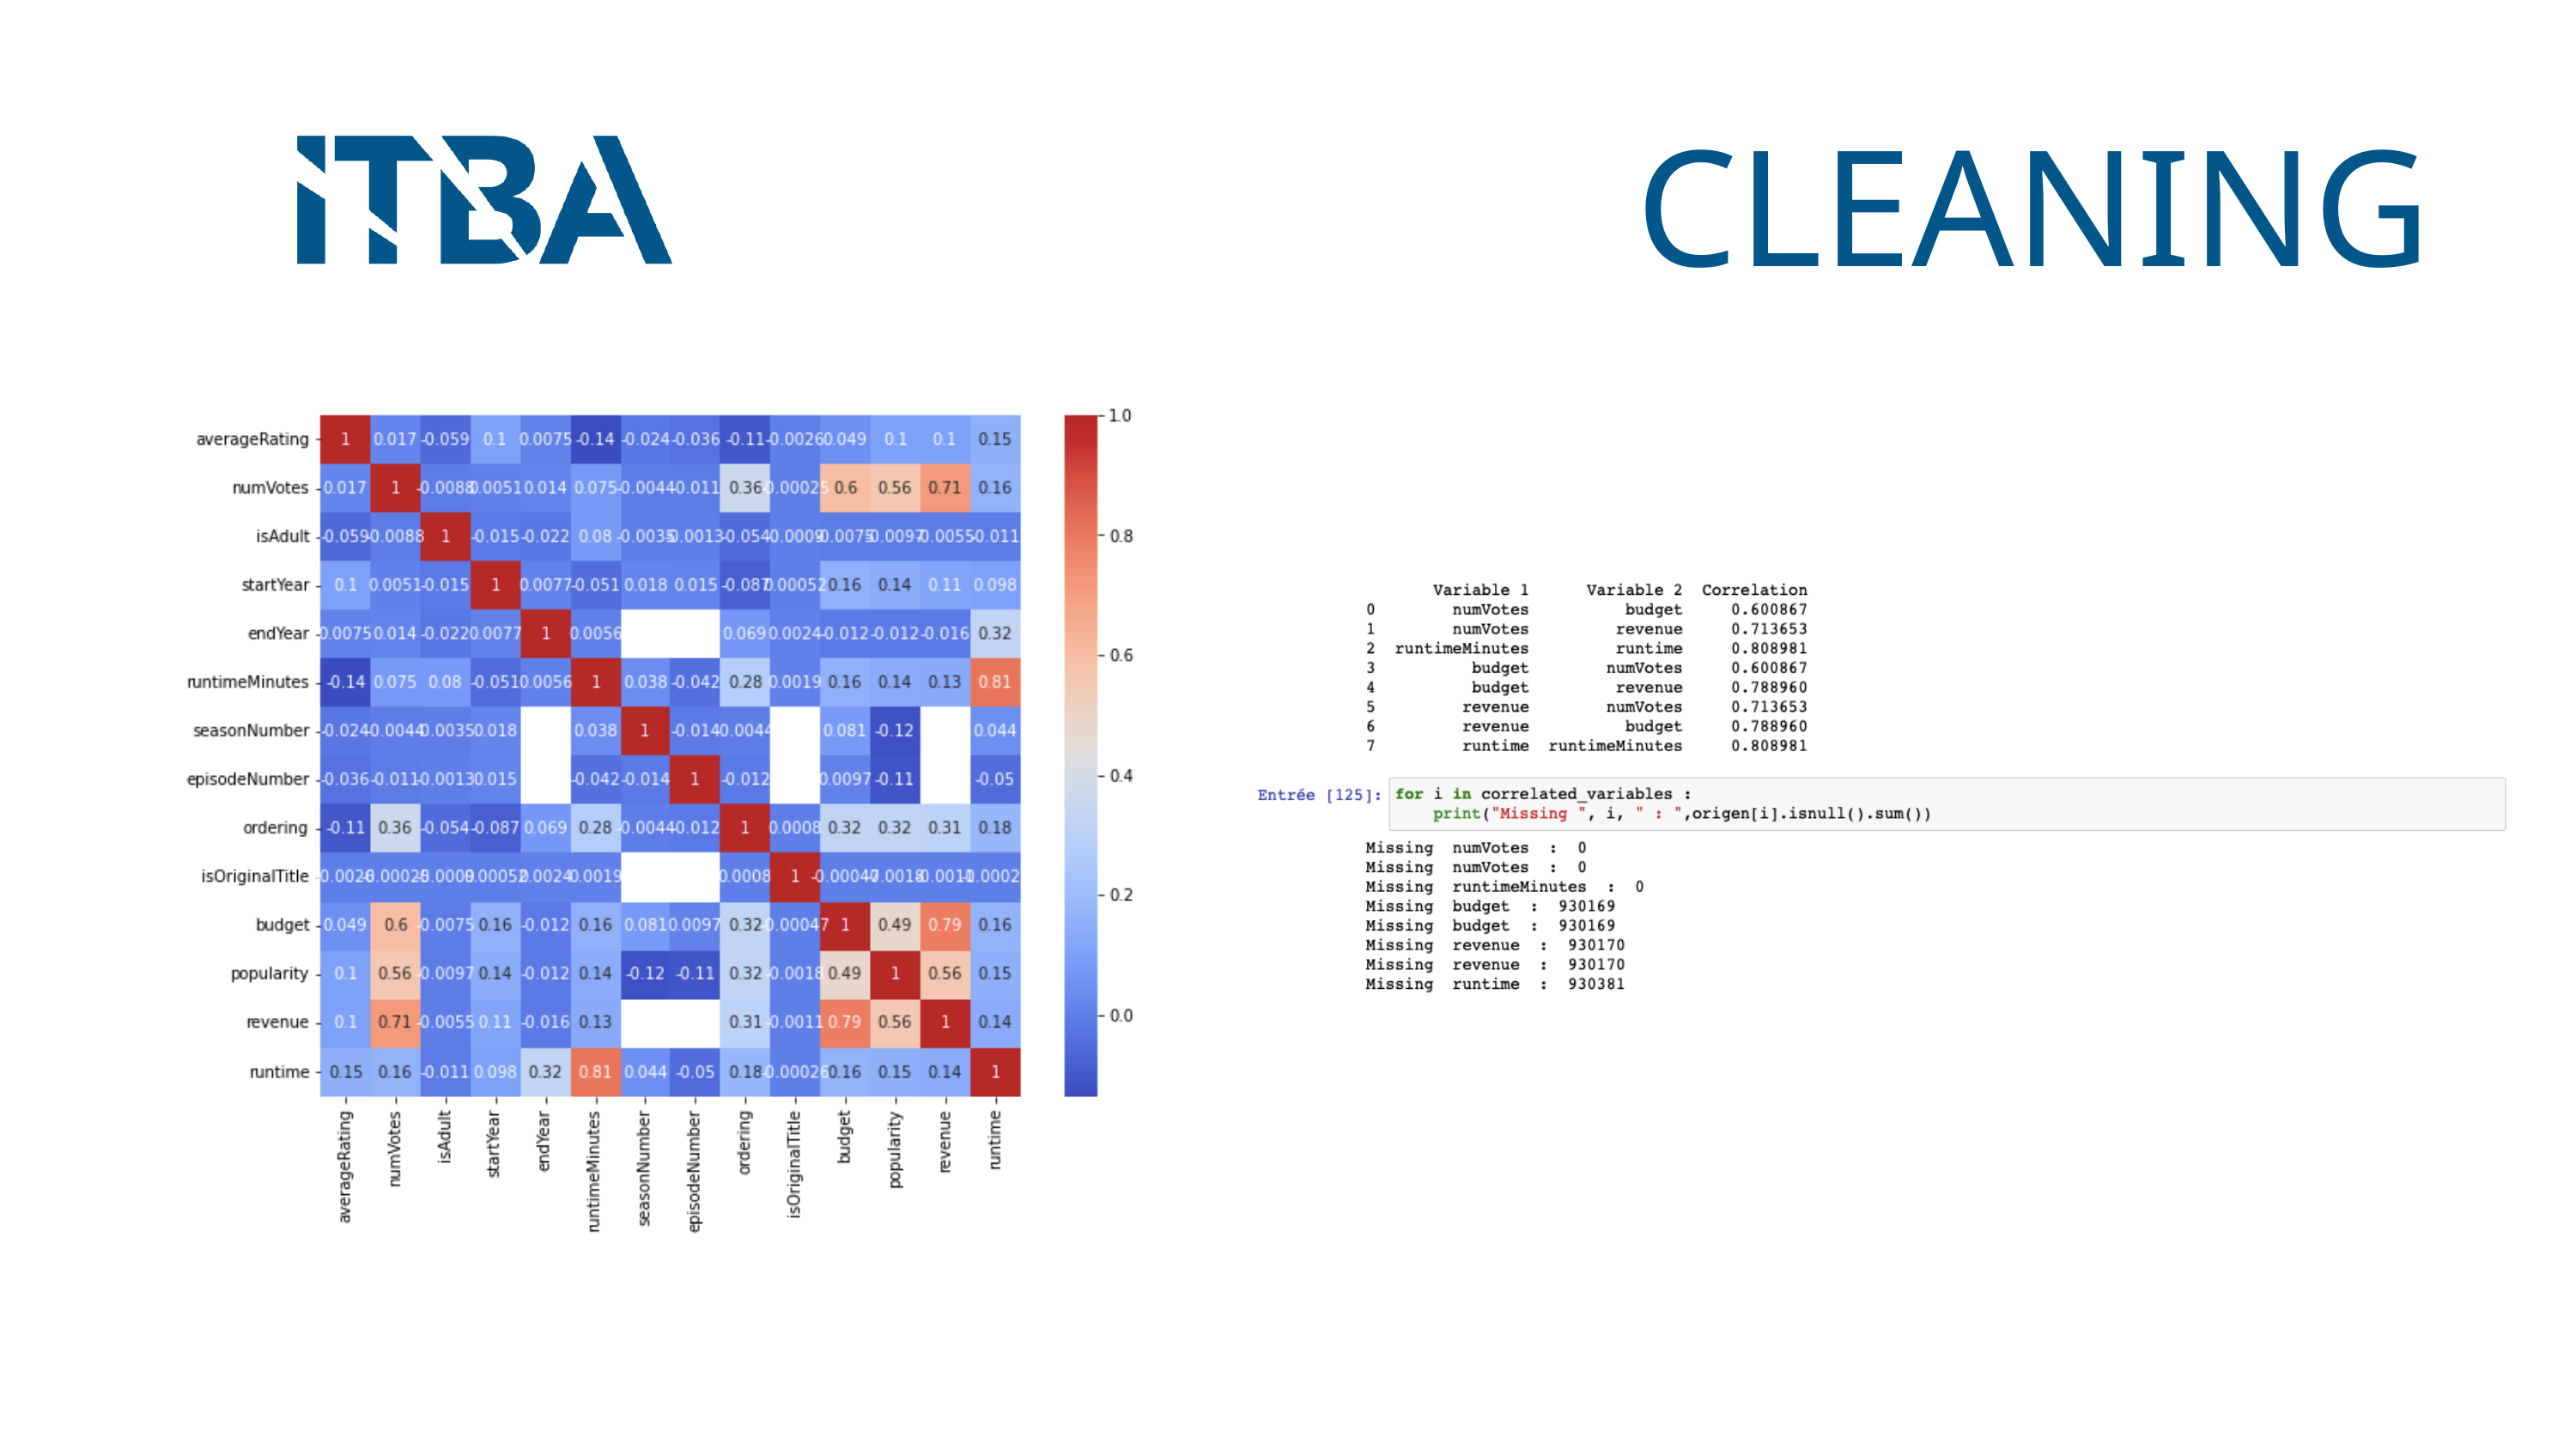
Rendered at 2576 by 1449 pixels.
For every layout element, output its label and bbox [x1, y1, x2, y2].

text_box [276, 129, 693, 268]
text_box [172, 398, 1165, 1258]
text_box [1244, 580, 2517, 1012]
text_box [966, 106, 2432, 399]
